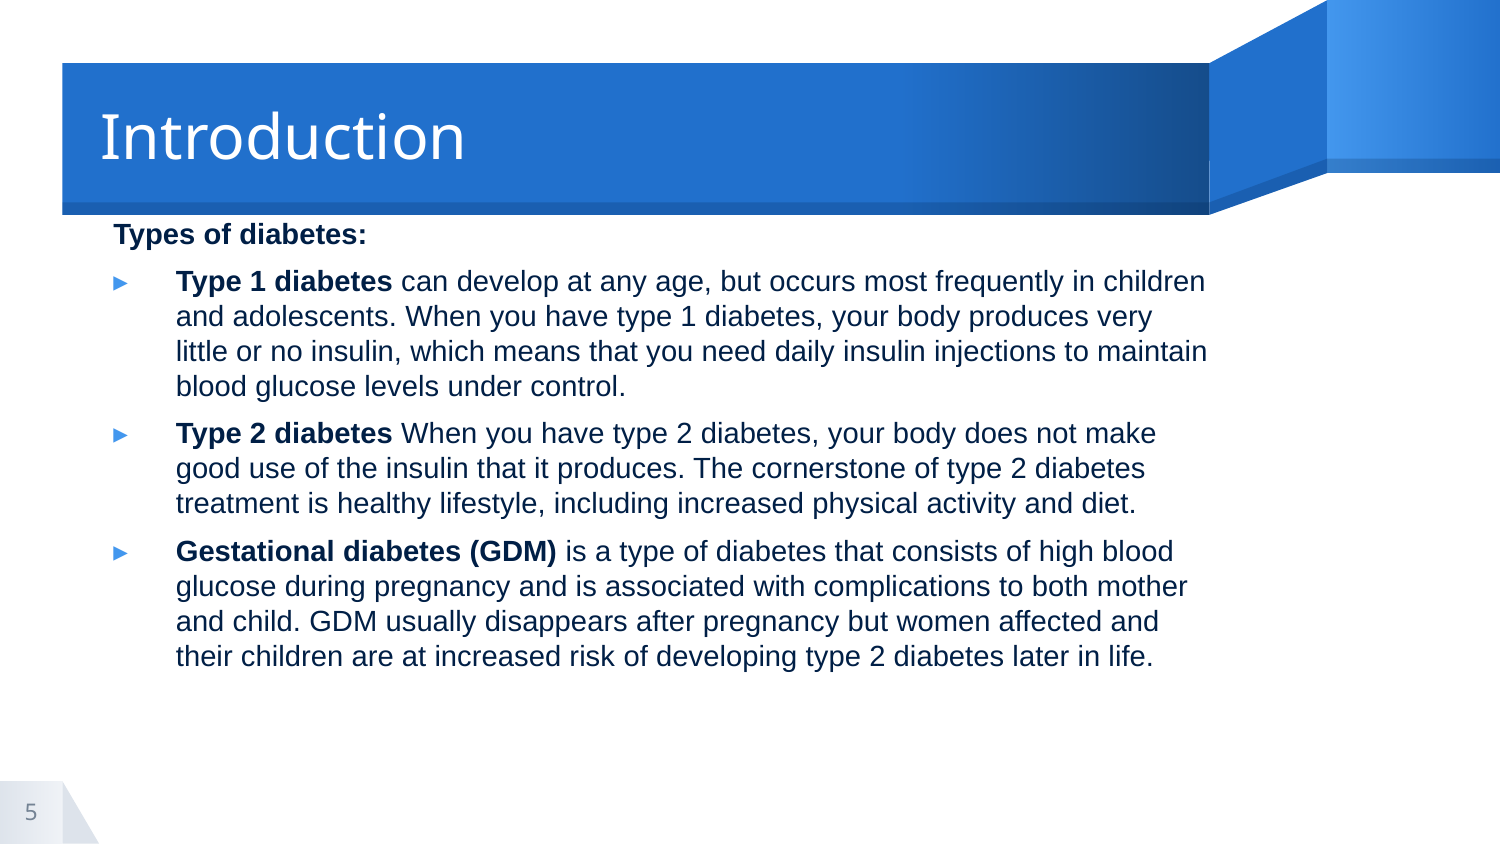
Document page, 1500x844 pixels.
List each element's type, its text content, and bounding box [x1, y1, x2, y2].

list Types of diabetes: Type 1 diabetes can develop at any age, but occurs most frequently in children and adolescents. When you have type 1 diabetes, your body produces very little or no insulin, which means that you need daily insulin injections to maintain blood glucose levels under control. Type 2 diabetes When you have type 2 diabetes, your body does not make good use of the insulin that it produces. The cornerstone of type 2 diabetes treatment is healthy lifestyle, including increased physical activity and diet. Gestational diabetes (GDM) is a type of diabetes that consists of high blood glucose during pregnancy and is associated with complications to both mother and child. GDM usually disappears after pregnancy but women affected and their children are at increased risk of developing type 2 diabetes later in life. [100, 215, 1210, 782]
title Introduction [100, 64, 1210, 215]
slide_number 5 [0, 781, 63, 844]
